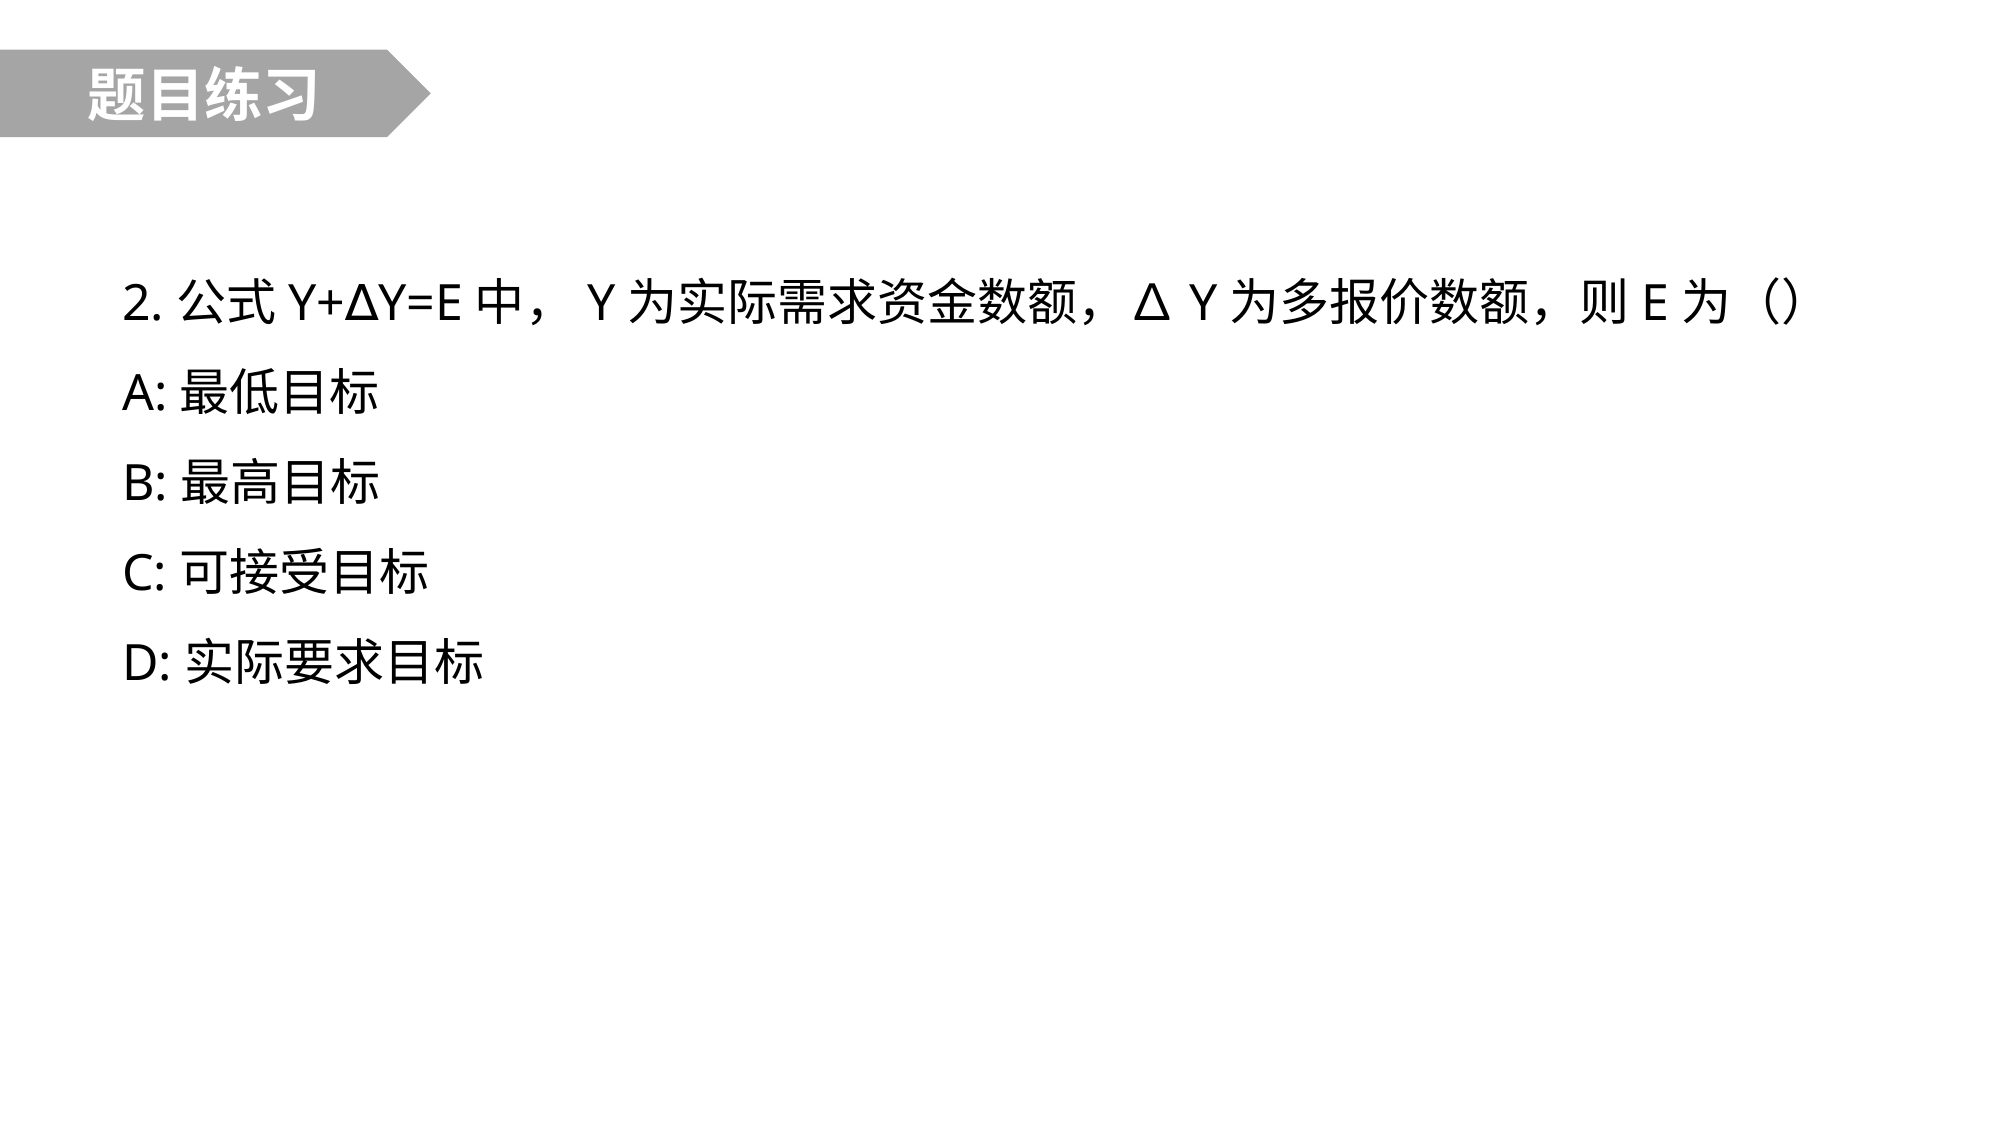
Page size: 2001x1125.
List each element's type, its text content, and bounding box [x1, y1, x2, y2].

text_box 2.公式Y+∆Y=E中，Y为实际需求资金数额，∆Y为多报价数额，则E为（） A:最低目标 B:最高目标 C:可接受目标 D:实际要求目标 [107, 232, 1908, 698]
text_box 题目练习 [0, 48, 433, 139]
